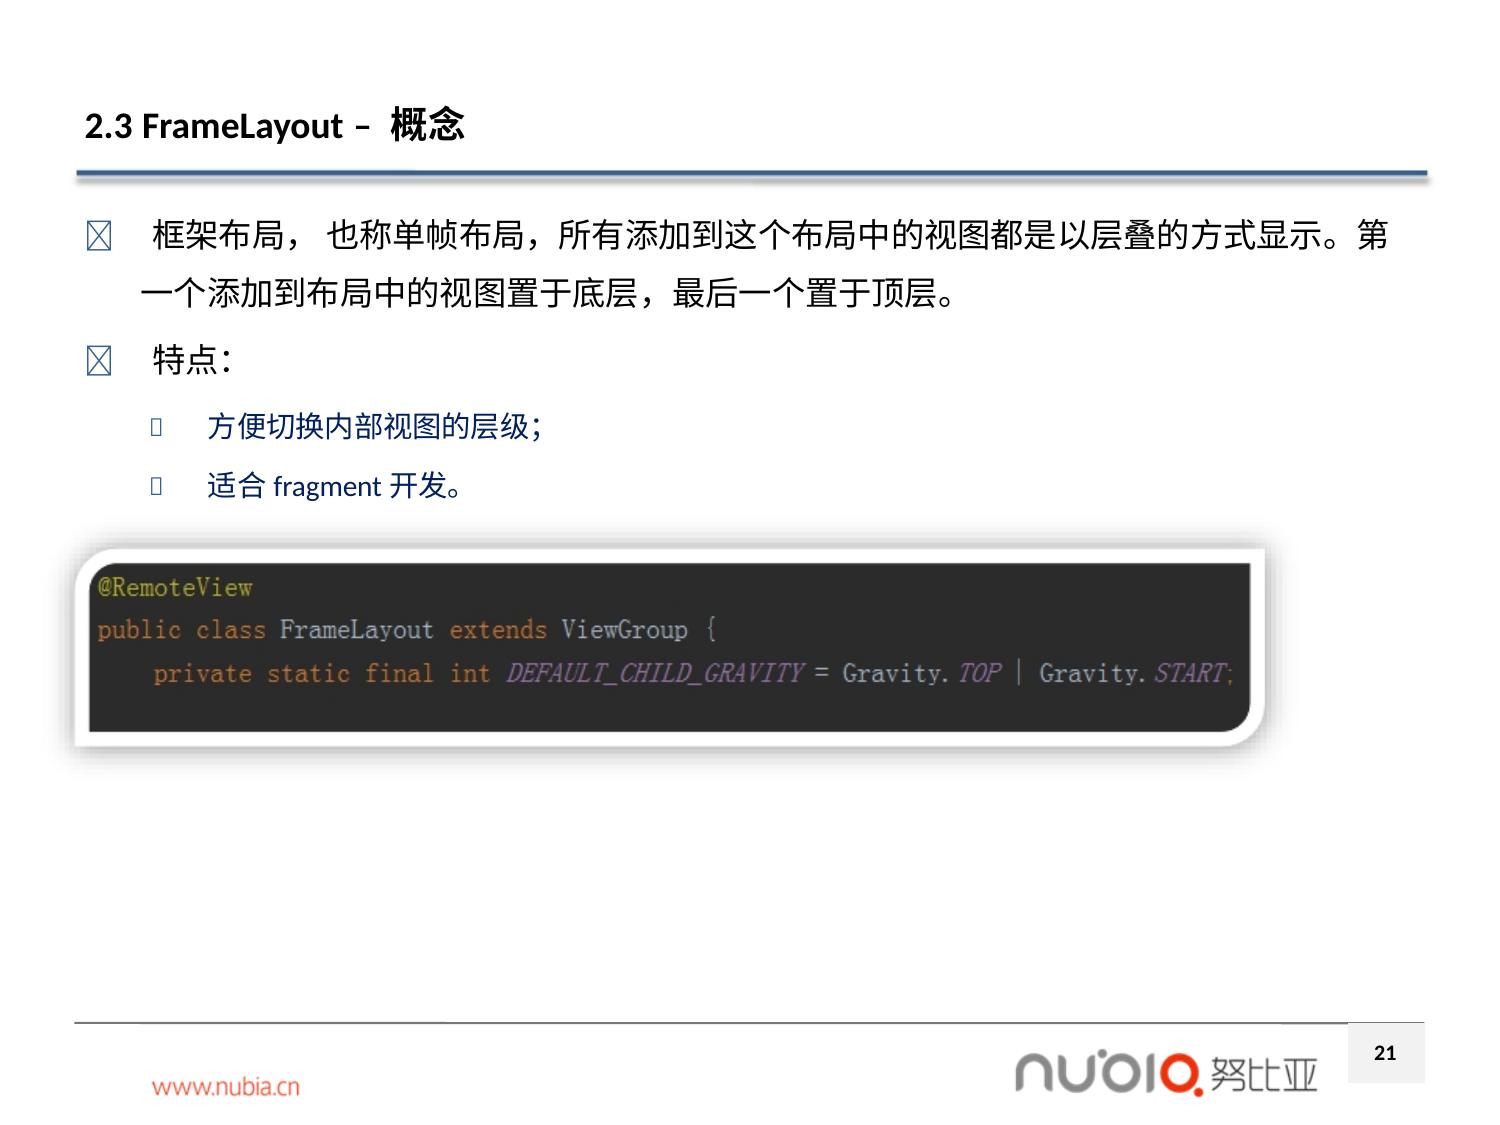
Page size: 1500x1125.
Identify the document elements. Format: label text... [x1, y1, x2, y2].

picture [0, 0, 1500, 1125]
text_box   [148, 414, 164, 502]
text_box 21 [1374, 1043, 1397, 1072]
text_box [1346, 1021, 1427, 1085]
text_box 方便切换内部视图的层级； 适合fragment开发。 [207, 406, 559, 502]
text_box 2.3 FrameLayout – 概念  框架布局， 也称单帧布局，所有添加到这个布局中的视图都是以层叠的方式显示。第 一个添加到布局中的视图置于底层，最后一个置于顶层。  特点： [84, 202, 1391, 387]
text_box 2.3 FrameLayout – 概念  框架布局， 也称单帧布局，所有添加到这个布局中的视图都是以层叠的方式显示。第 一个添加到布局中的视图置于底层，最后一个置于顶层。  特点： [84, 97, 1391, 165]
